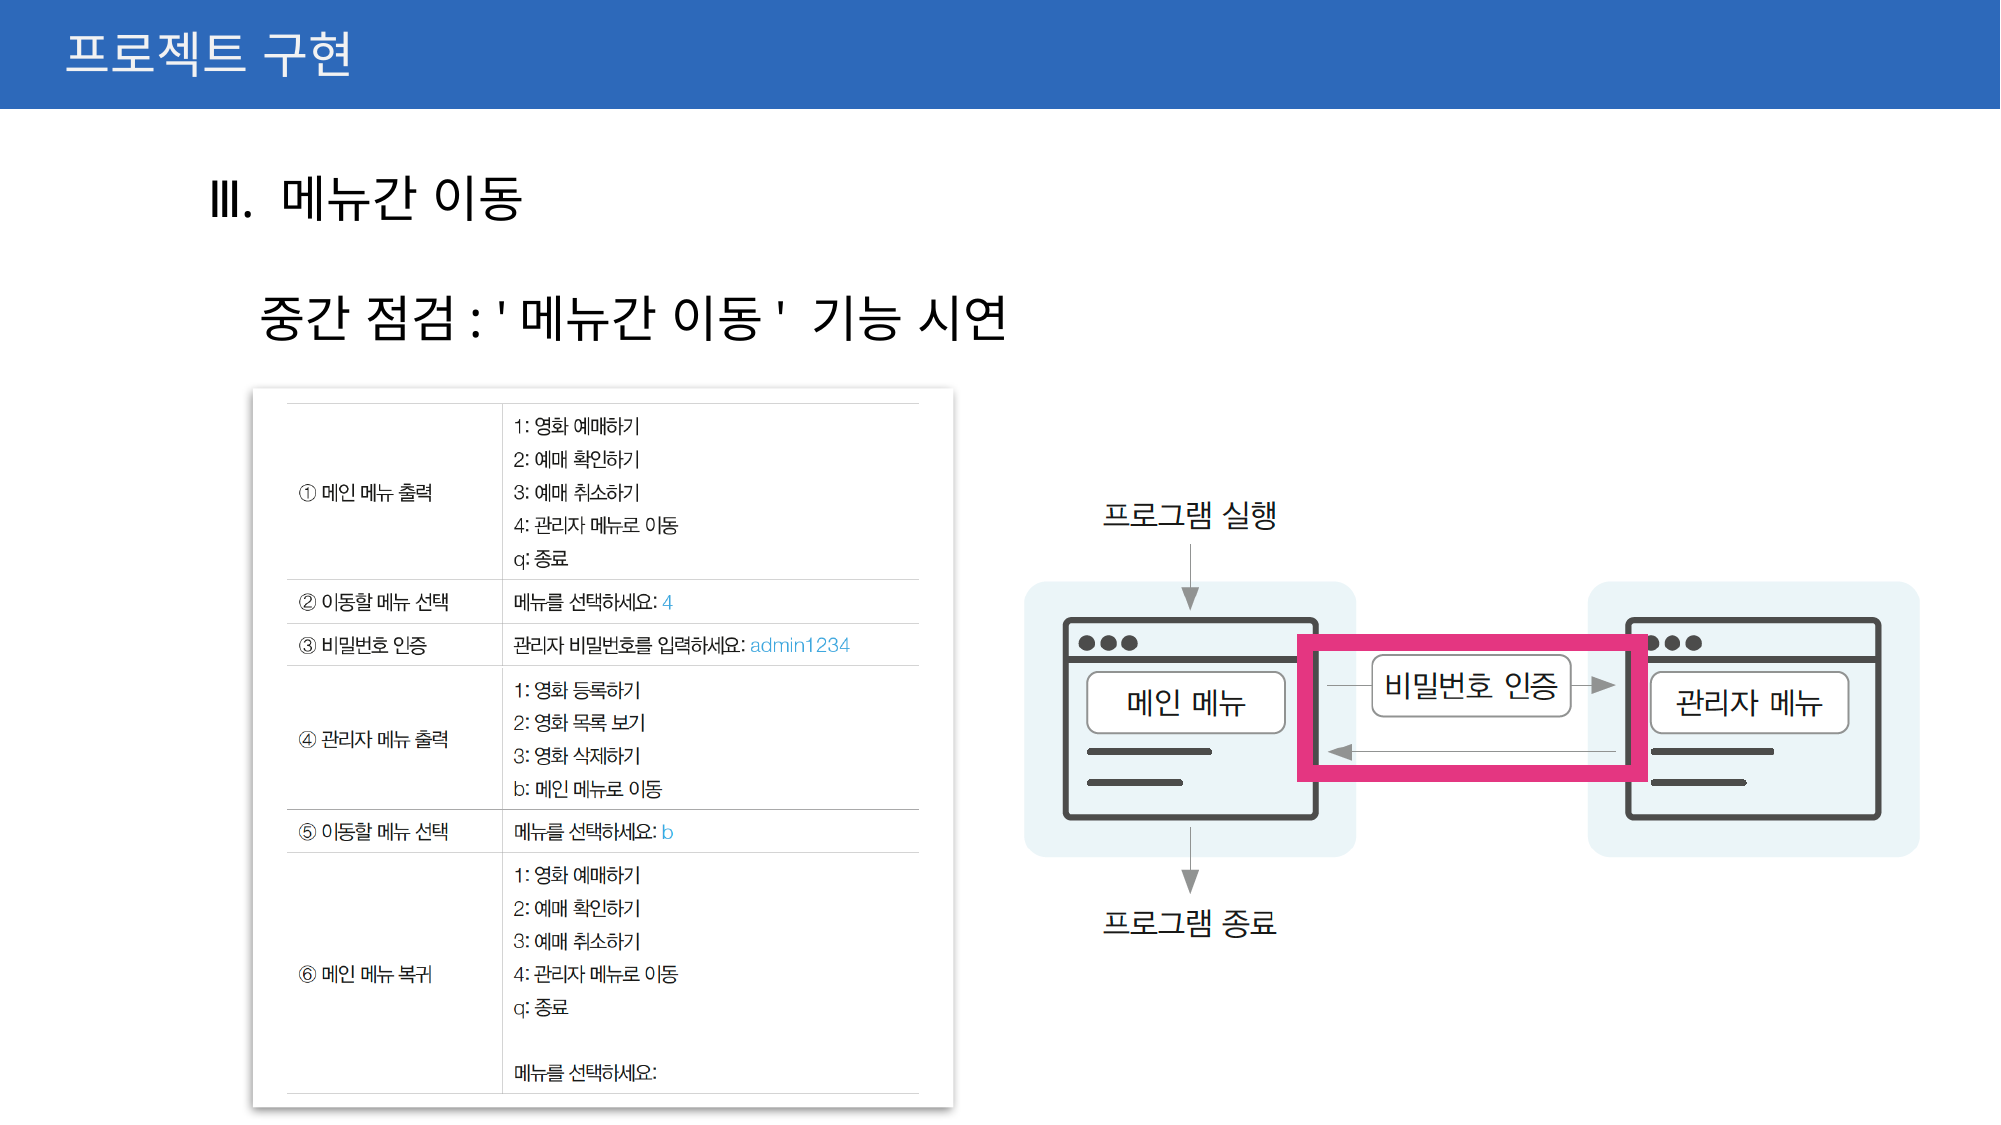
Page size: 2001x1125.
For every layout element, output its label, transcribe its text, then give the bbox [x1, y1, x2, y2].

text_box 중간 점검: '메뉴간 이동' 기능 시연 [253, 269, 1016, 354]
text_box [252, 388, 954, 1108]
text_box 프로젝트 구현 [58, 17, 361, 90]
picture [1020, 496, 1924, 965]
text_box Ⅲ. 메뉴간 이동 [201, 161, 531, 233]
text_box [0, 0, 2000, 109]
